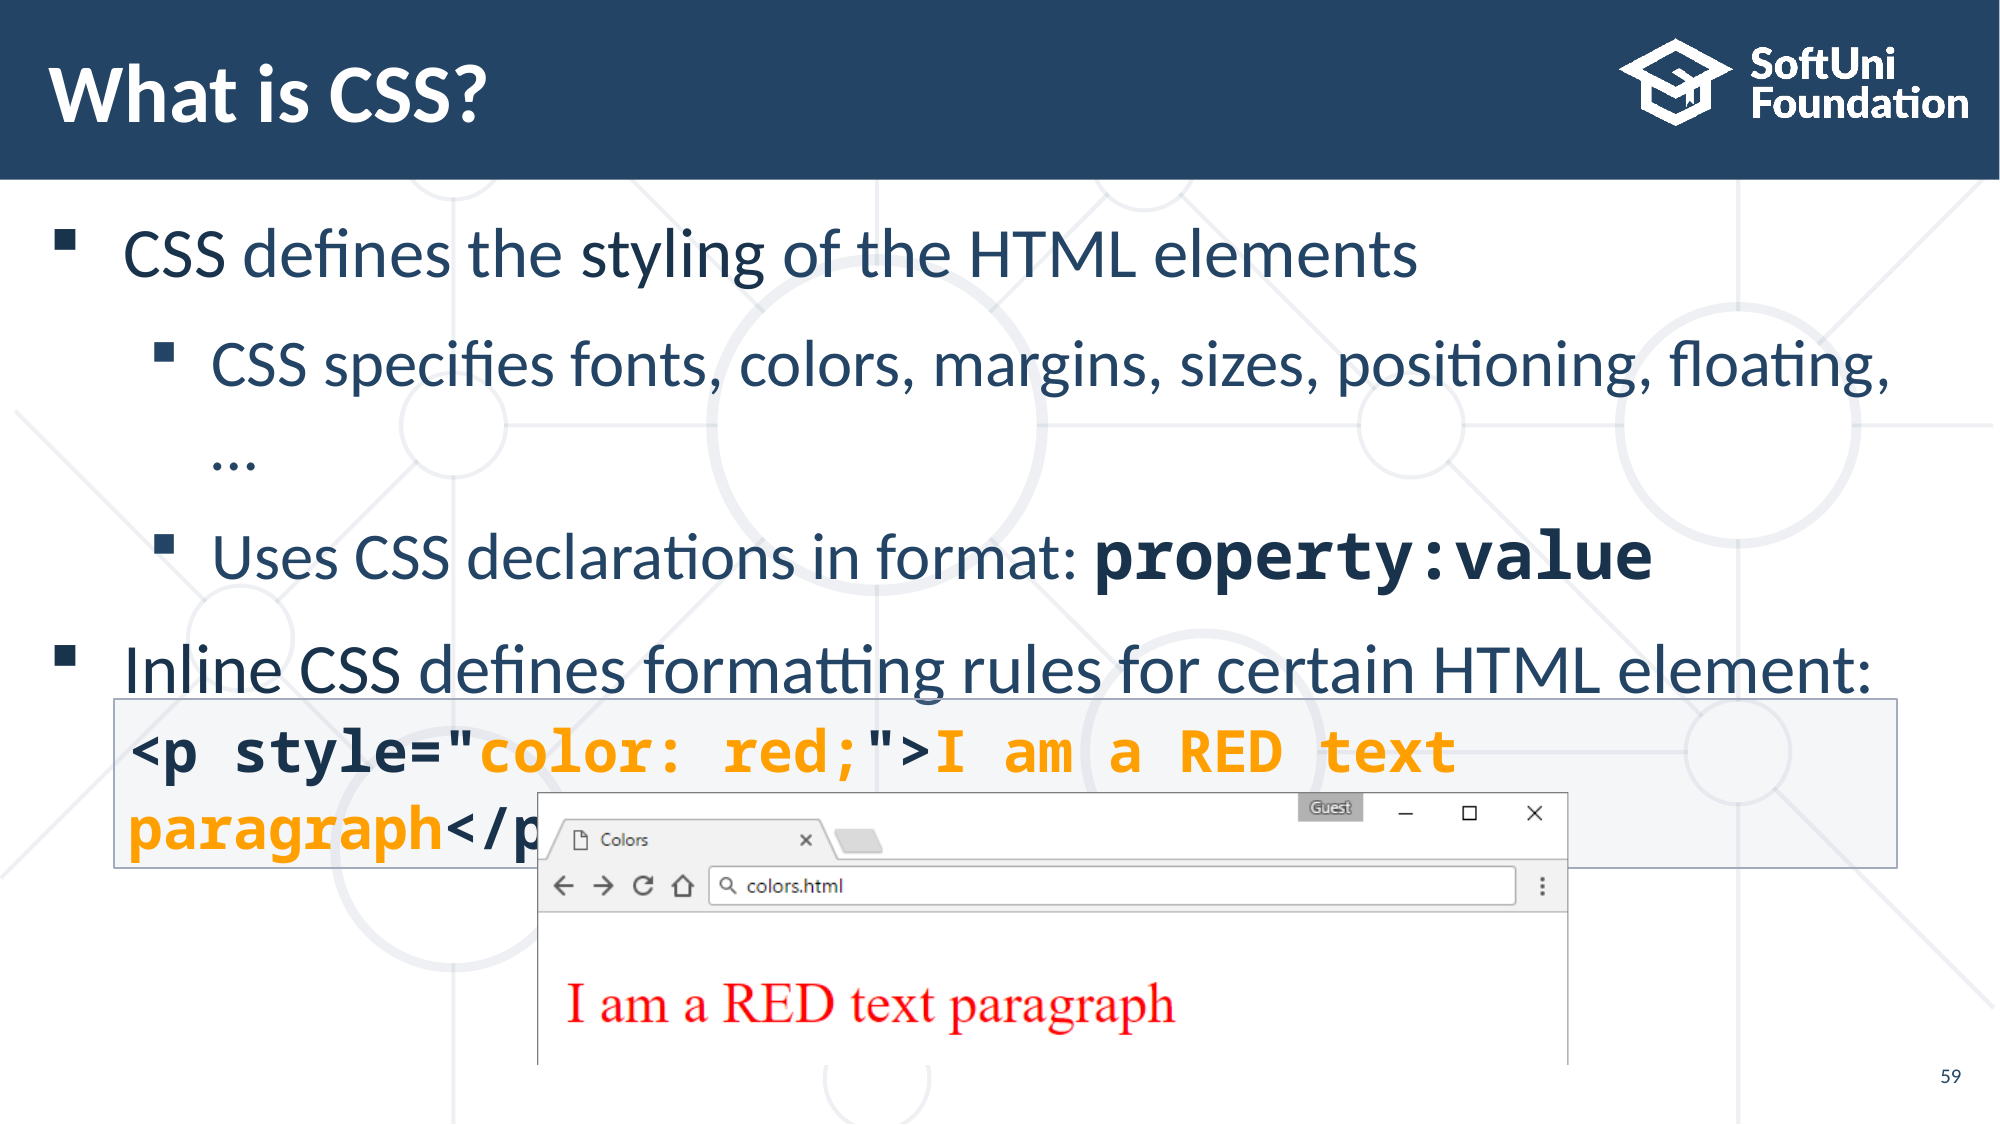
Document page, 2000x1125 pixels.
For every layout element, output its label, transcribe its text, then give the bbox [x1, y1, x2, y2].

picture [536, 792, 1569, 1065]
slide_number 59 [1896, 1049, 1968, 1101]
text_box <p style="color: red;">I am a RED text paragraph</p> [114, 699, 1897, 869]
title What is CSS? [31, 16, 1591, 162]
list CSS defines the styling of the HTML elements CSS specifies fonts, colors, margins, sizes, positioning, floating, … Uses CSS declarations in format: property:value Inline CSS defines formatting rules for certain HTML element: [31, 196, 1970, 1050]
picture [1618, 38, 1968, 126]
